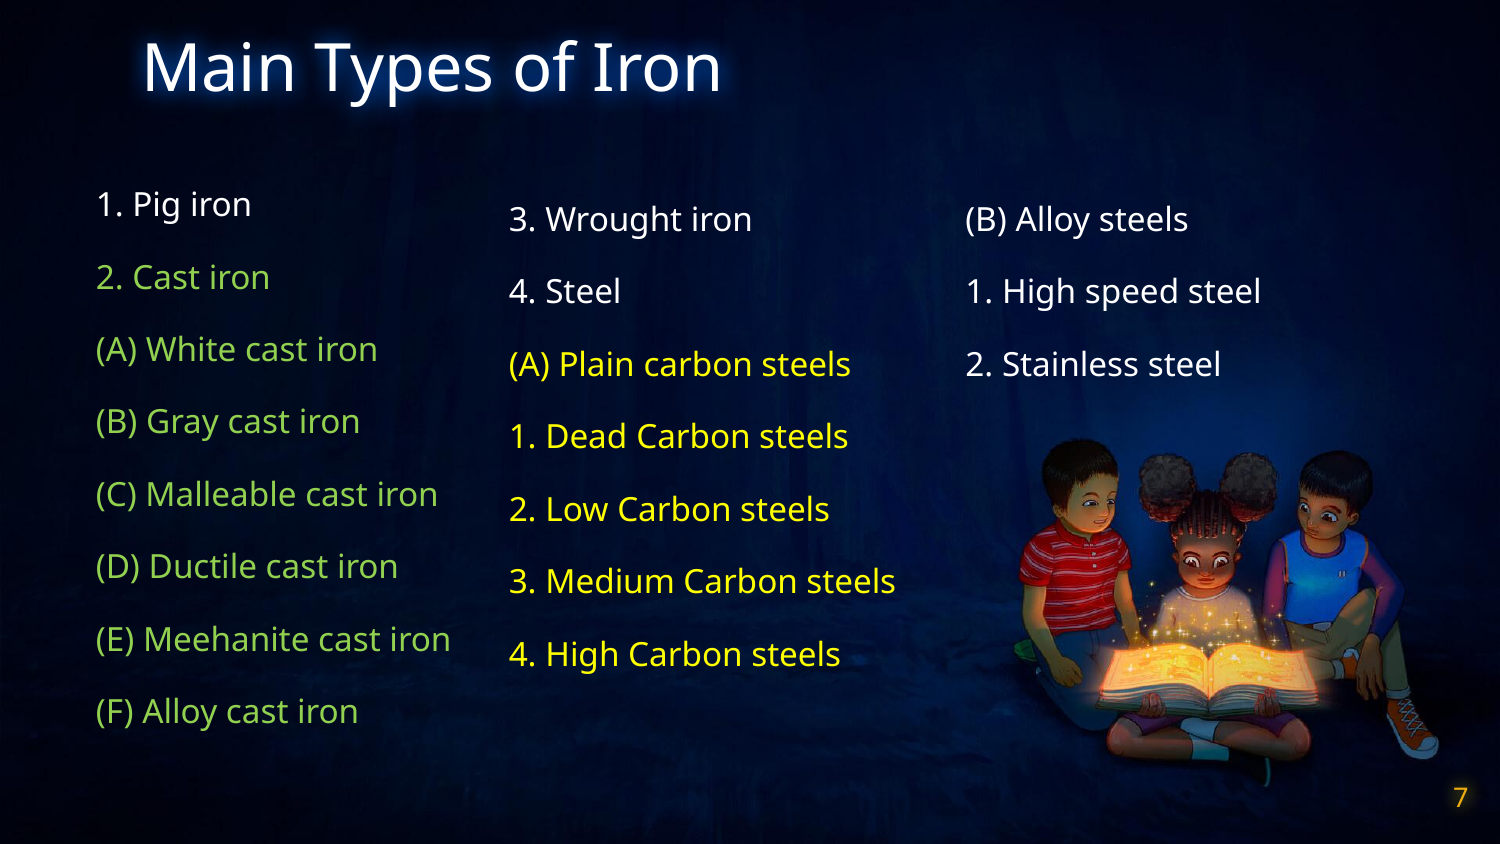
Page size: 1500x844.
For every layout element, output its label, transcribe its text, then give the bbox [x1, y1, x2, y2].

picture [0, 0, 1500, 844]
slide_number 7 [1378, 766, 1469, 832]
list 3. Wrought iron 4. Steel (A) Plain carbon steels 1. Dead Carbon steels 2. Low Carbon steels 3. Medium Carbon steels 4. High Carbon steels [487, 178, 1012, 696]
title Main Types of Iron [141, 39, 1038, 105]
text_box (B) Alloy steels 1. High speed steel 2. Stainless steel [944, 178, 1469, 422]
list 1. Pig iron 2. Cast iron (A) White cast iron (B) Gray cast iron (C) Malleable cast iron (D) Ductile cast iron (E) Meehanite cast iron (F) Alloy cast iron [79, 163, 539, 681]
